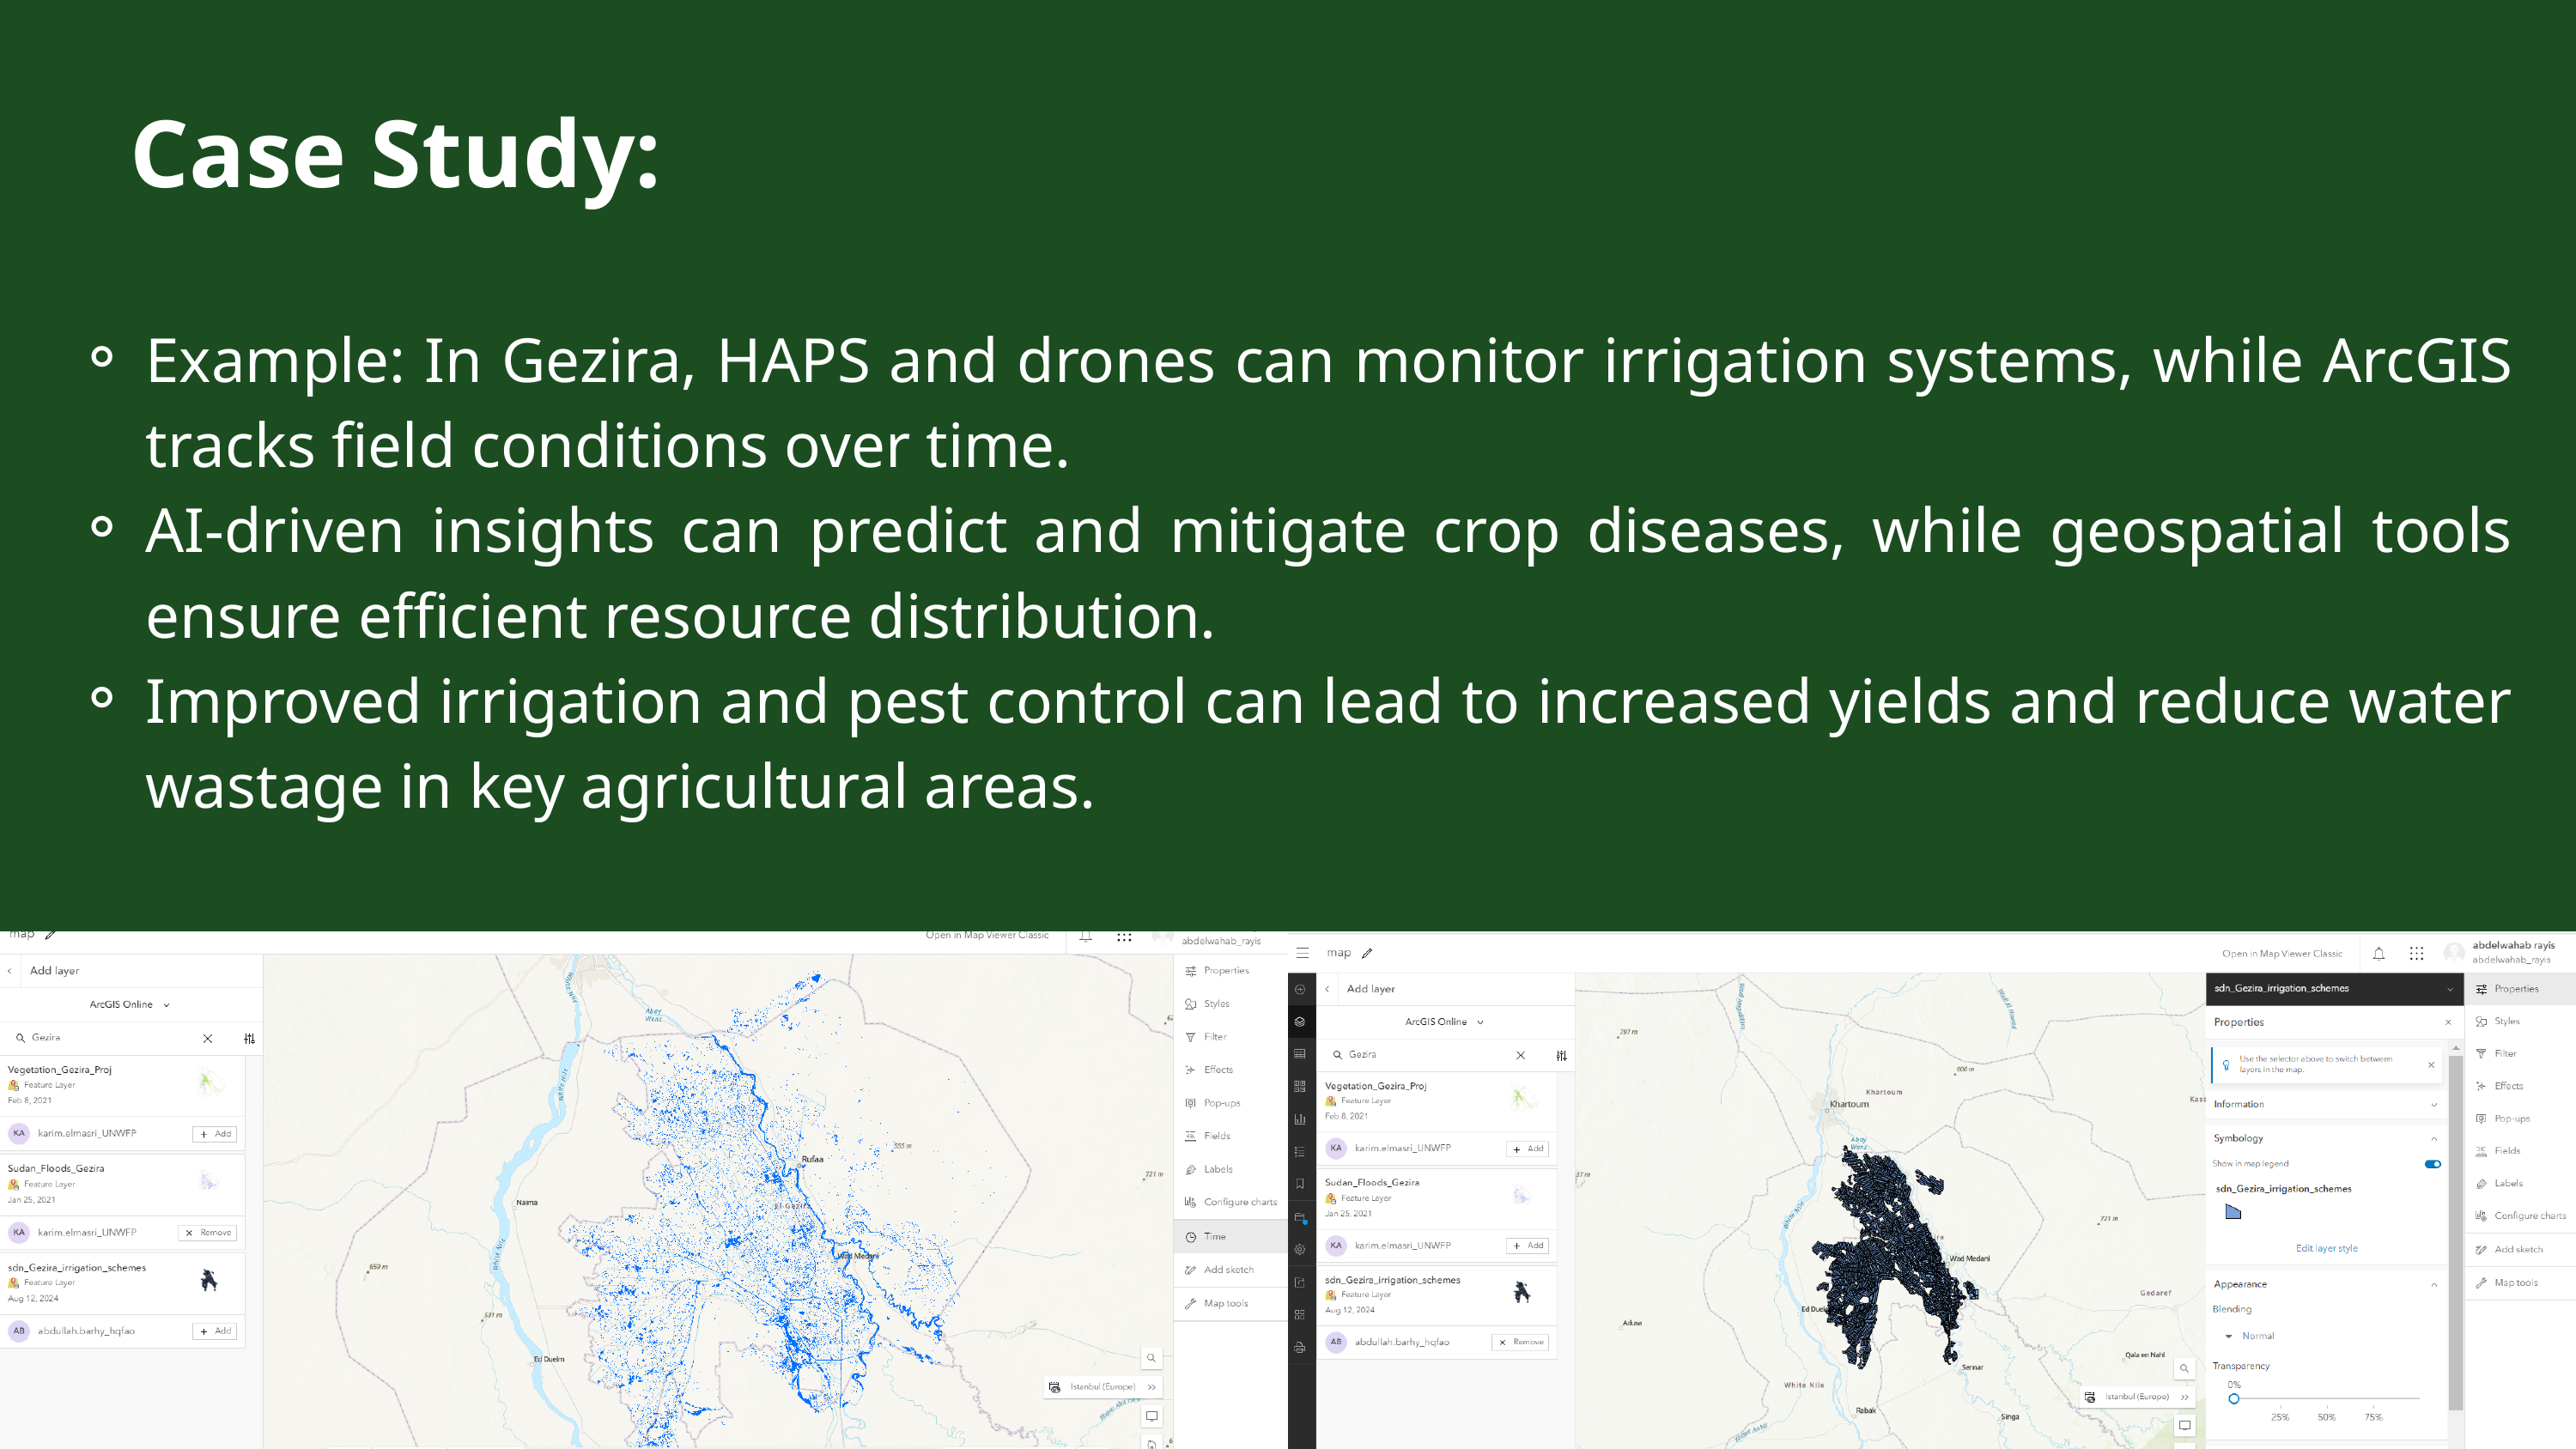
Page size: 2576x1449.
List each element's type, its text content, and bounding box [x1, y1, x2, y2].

text_box [1287, 931, 2576, 1449]
text_box Example: In Gezira, HAPS and drones can monitor irrigation systems, while ArcGIS tracks field conditions over time. AI-driven insights can predict and mitigate crop diseases, while geospatial tools ensure efficient resource distribution. Improved irrigation and pest control can lead to increased yields and reduce water wastage in key agricultural areas. [0, 309, 2515, 906]
text_box Case Study: [0, 76, 1594, 206]
text_box [0, 931, 1287, 1449]
